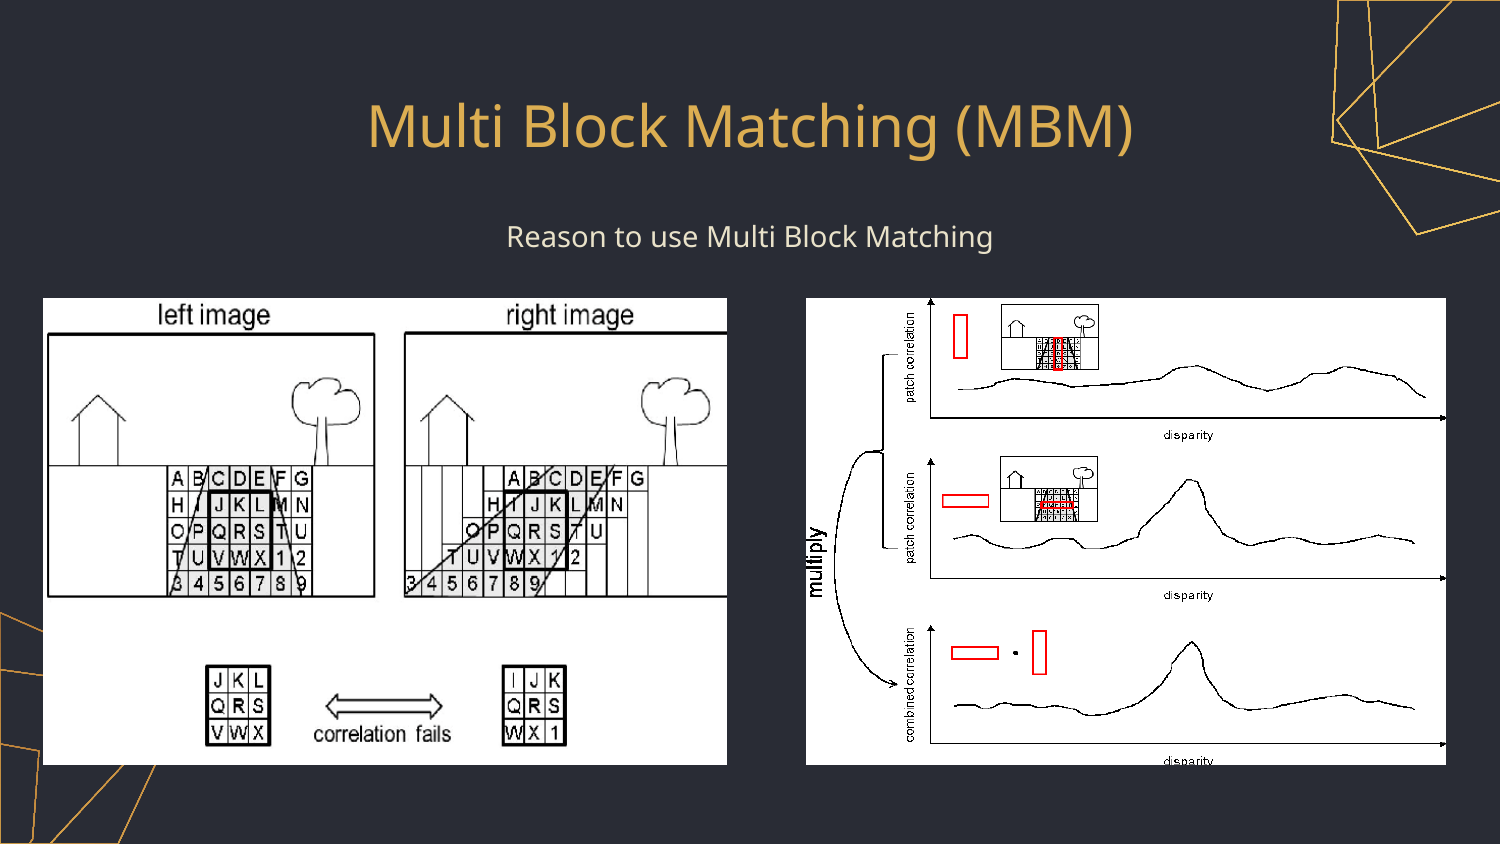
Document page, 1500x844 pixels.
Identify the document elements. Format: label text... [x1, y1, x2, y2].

picture [42, 298, 727, 765]
picture [806, 298, 1446, 765]
text_box Reason to use Multi Block Matching [350, 186, 1150, 269]
title Multi Block Matching (MBM) [327, 88, 1173, 160]
